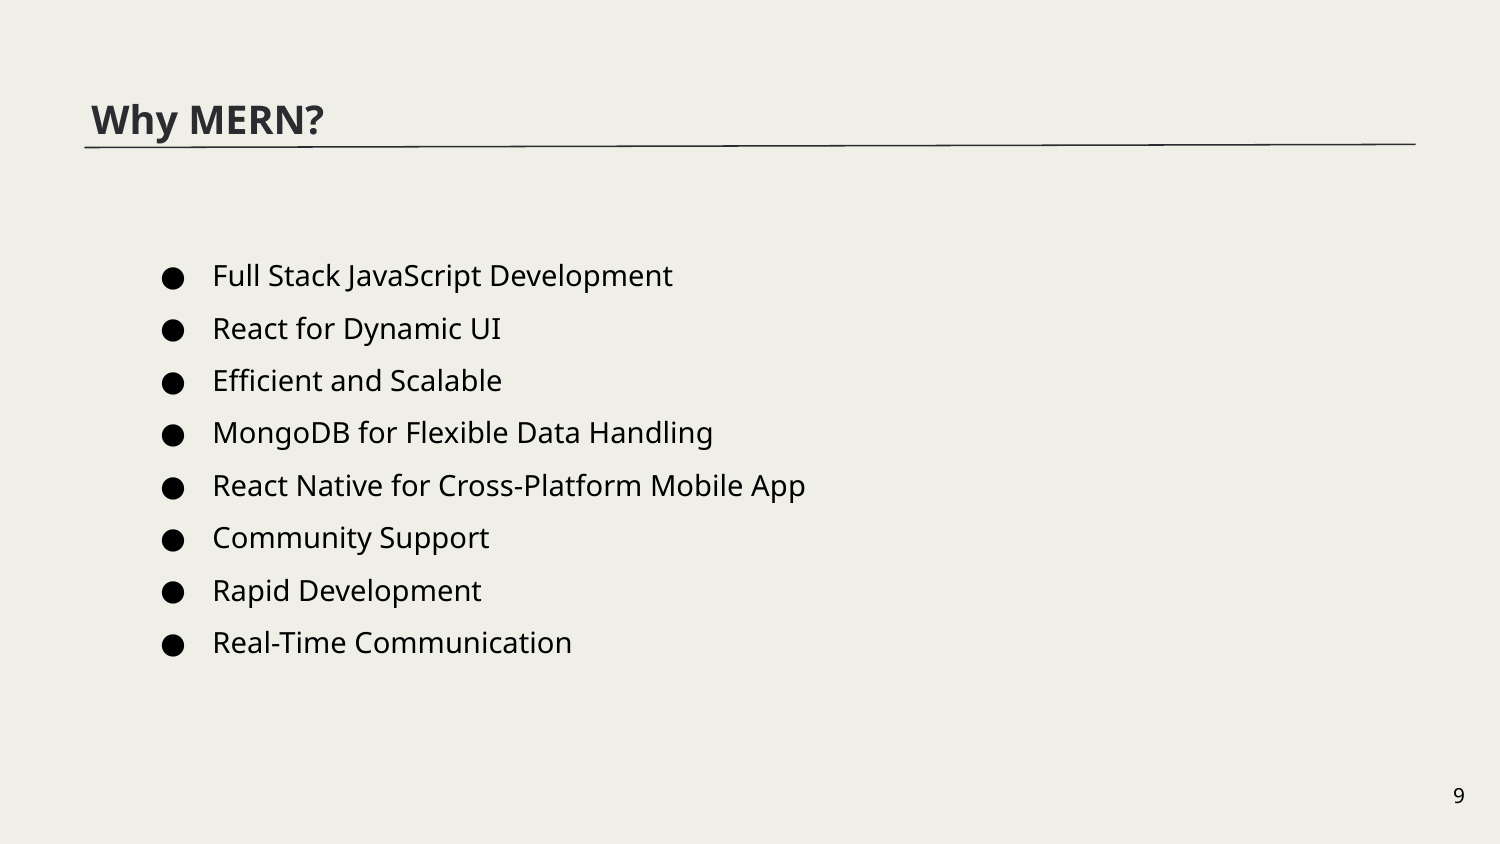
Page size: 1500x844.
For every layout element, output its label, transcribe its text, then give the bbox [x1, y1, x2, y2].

text_box Full Stack JavaScript Development React for Dynamic UI Efficient and Scalable MongoDB for Flexible Data Handling React Native for Cross-Platform Mobile App Community Support Rapid Development Real-Time Communication [122, 225, 1327, 687]
text_box Why MERN? [91, 76, 1423, 143]
slide_number ‹#› [1389, 764, 1480, 830]
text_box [84, 144, 1416, 148]
